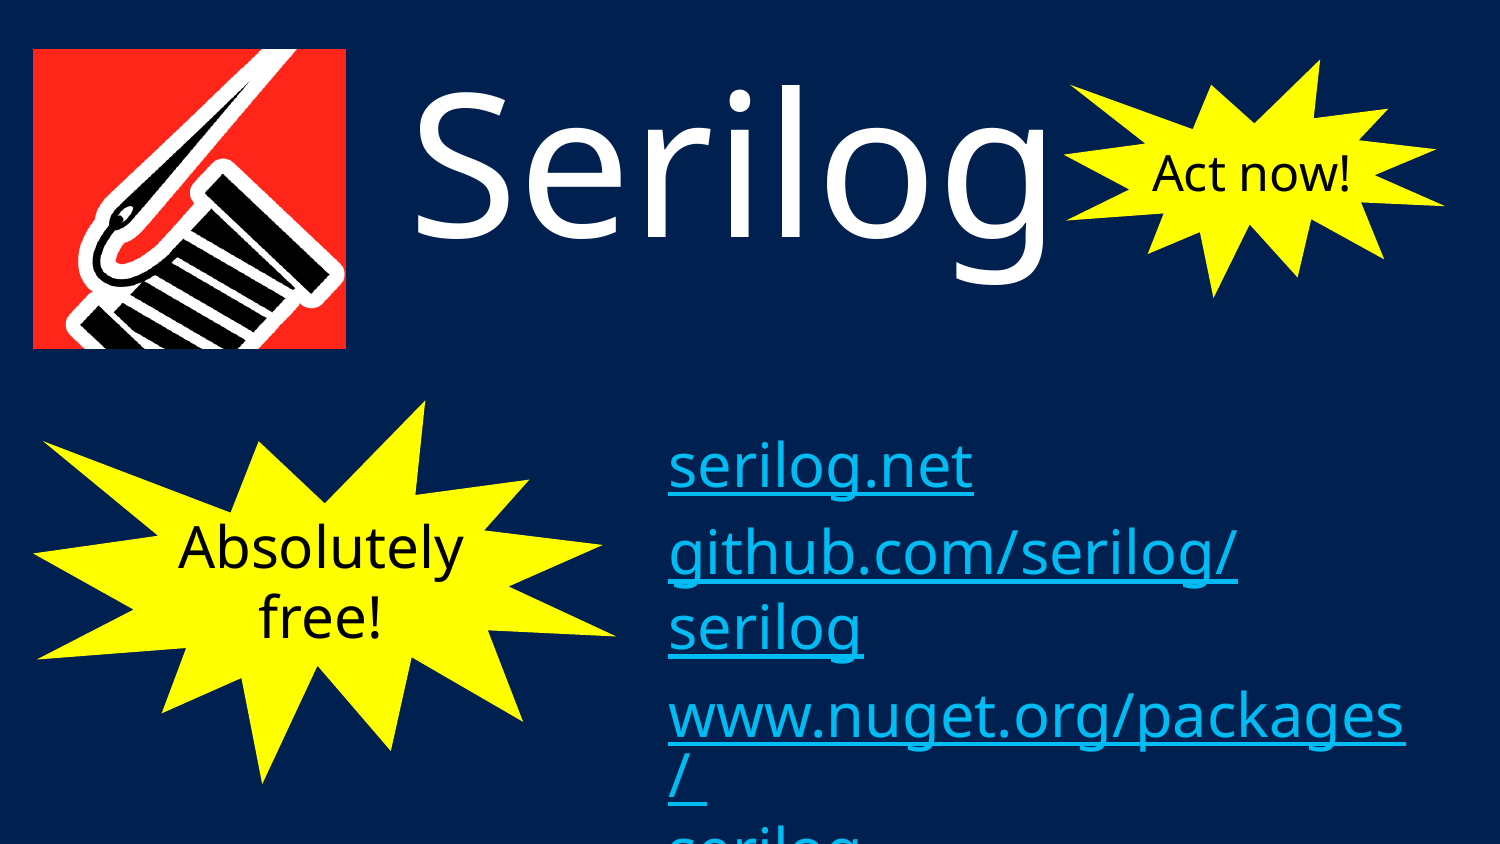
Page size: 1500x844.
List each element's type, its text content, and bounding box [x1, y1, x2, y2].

text_box Absolutely free! [32, 399, 618, 786]
text_box serilog.net github.com/serilog/serilog www.nuget.org/packages/ serilog [644, 412, 1436, 843]
list Serilog [384, 49, 1397, 299]
text_box Act now! [1062, 58, 1447, 299]
picture [32, 49, 346, 349]
